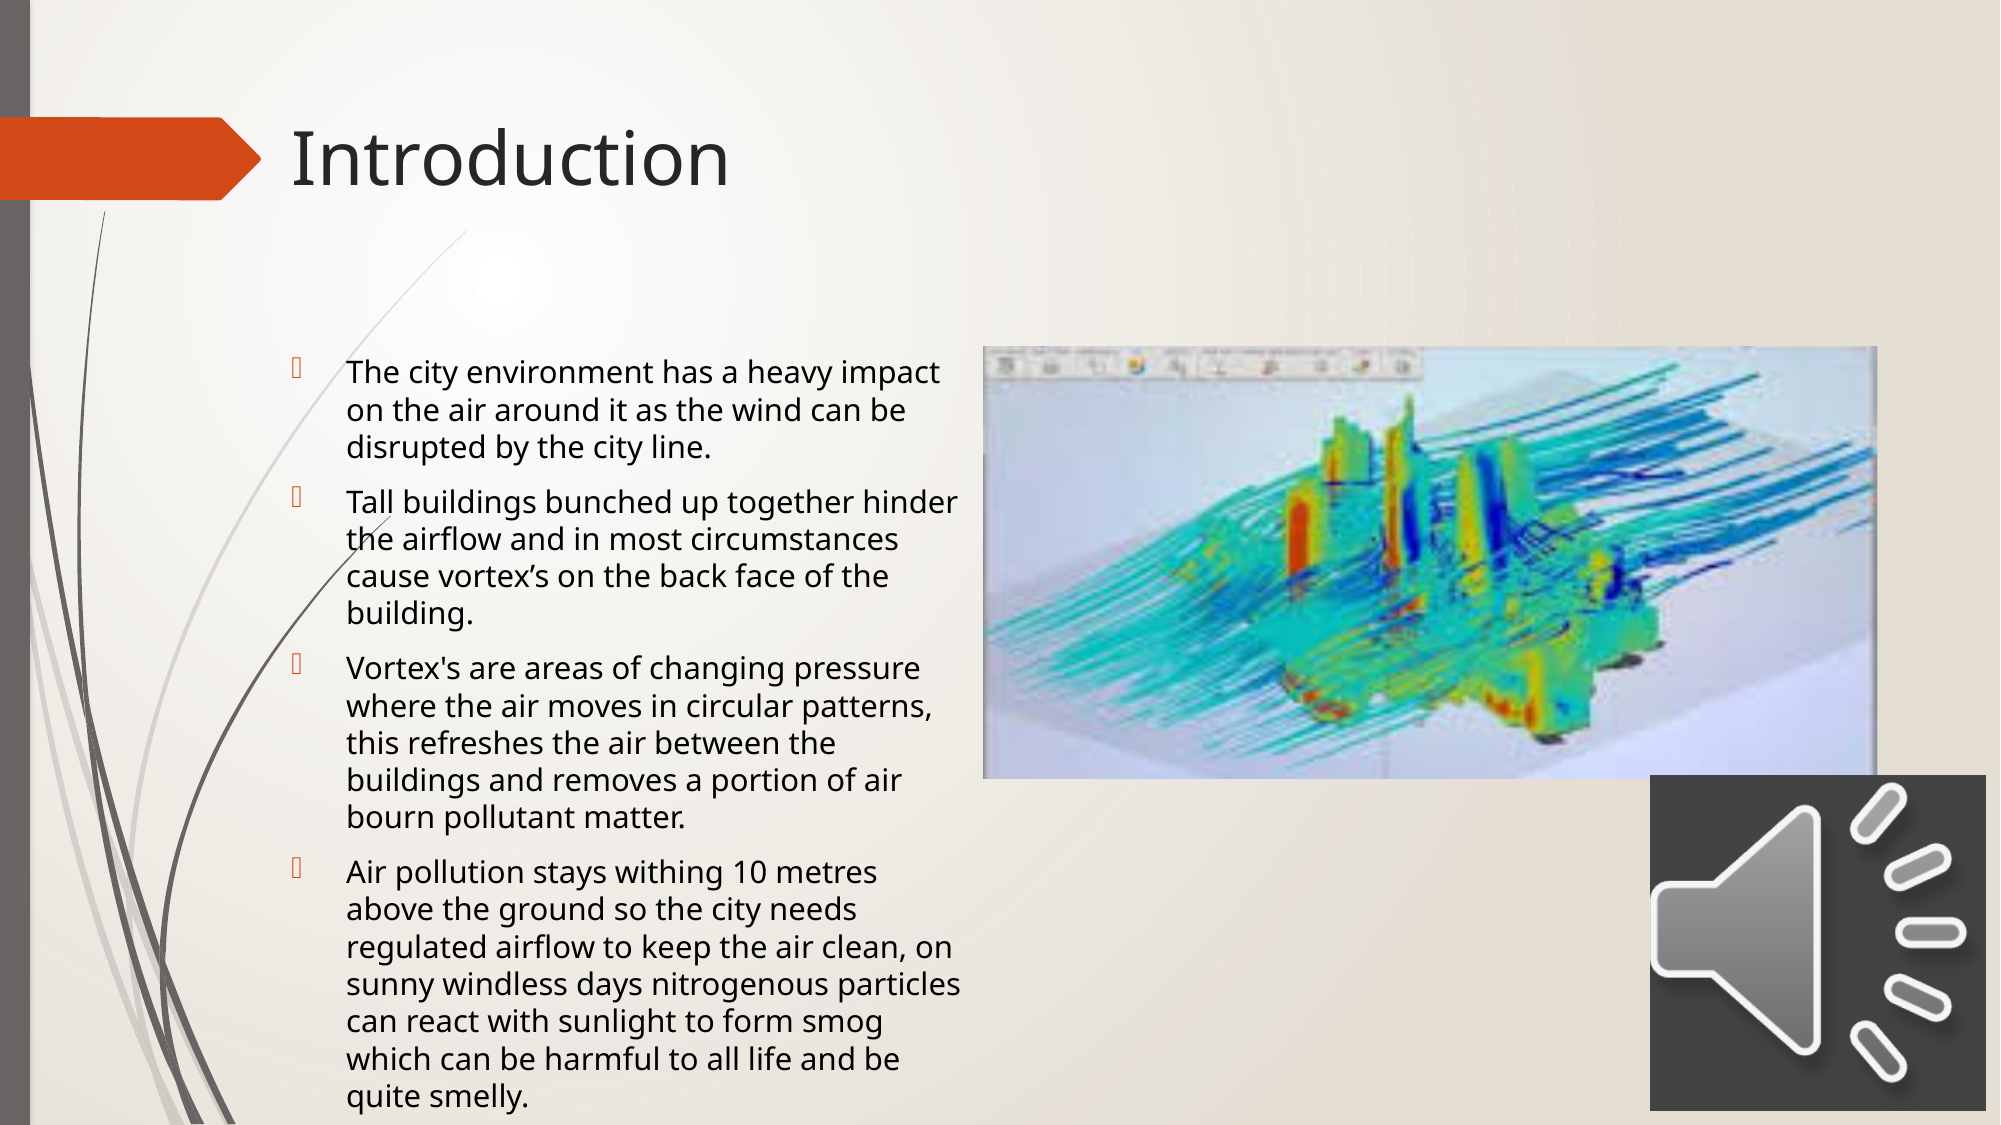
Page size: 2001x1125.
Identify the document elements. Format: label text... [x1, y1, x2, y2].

list The city environment has a heavy impact on the air around it as the wind can be disrupted by the city line. Tall buildings bunched up together hinder the airflow and in most circumstances cause vortex’s on the back face of the building. Vortex's are areas of changing pressure where the air moves in circular patterns, this refreshes the air between the buildings and removes a portion of air bourn pollutant matter. Air pollution stays withing 10 metres above the ground so the city needs regulated airflow to keep the air clean, on sunny windless days nitrogenous particles can react with sunlight to form smog which can be harmful to all life and be quite smelly. [276, 345, 984, 1125]
picture [982, 345, 1987, 1112]
title Introduction [276, 102, 956, 313]
